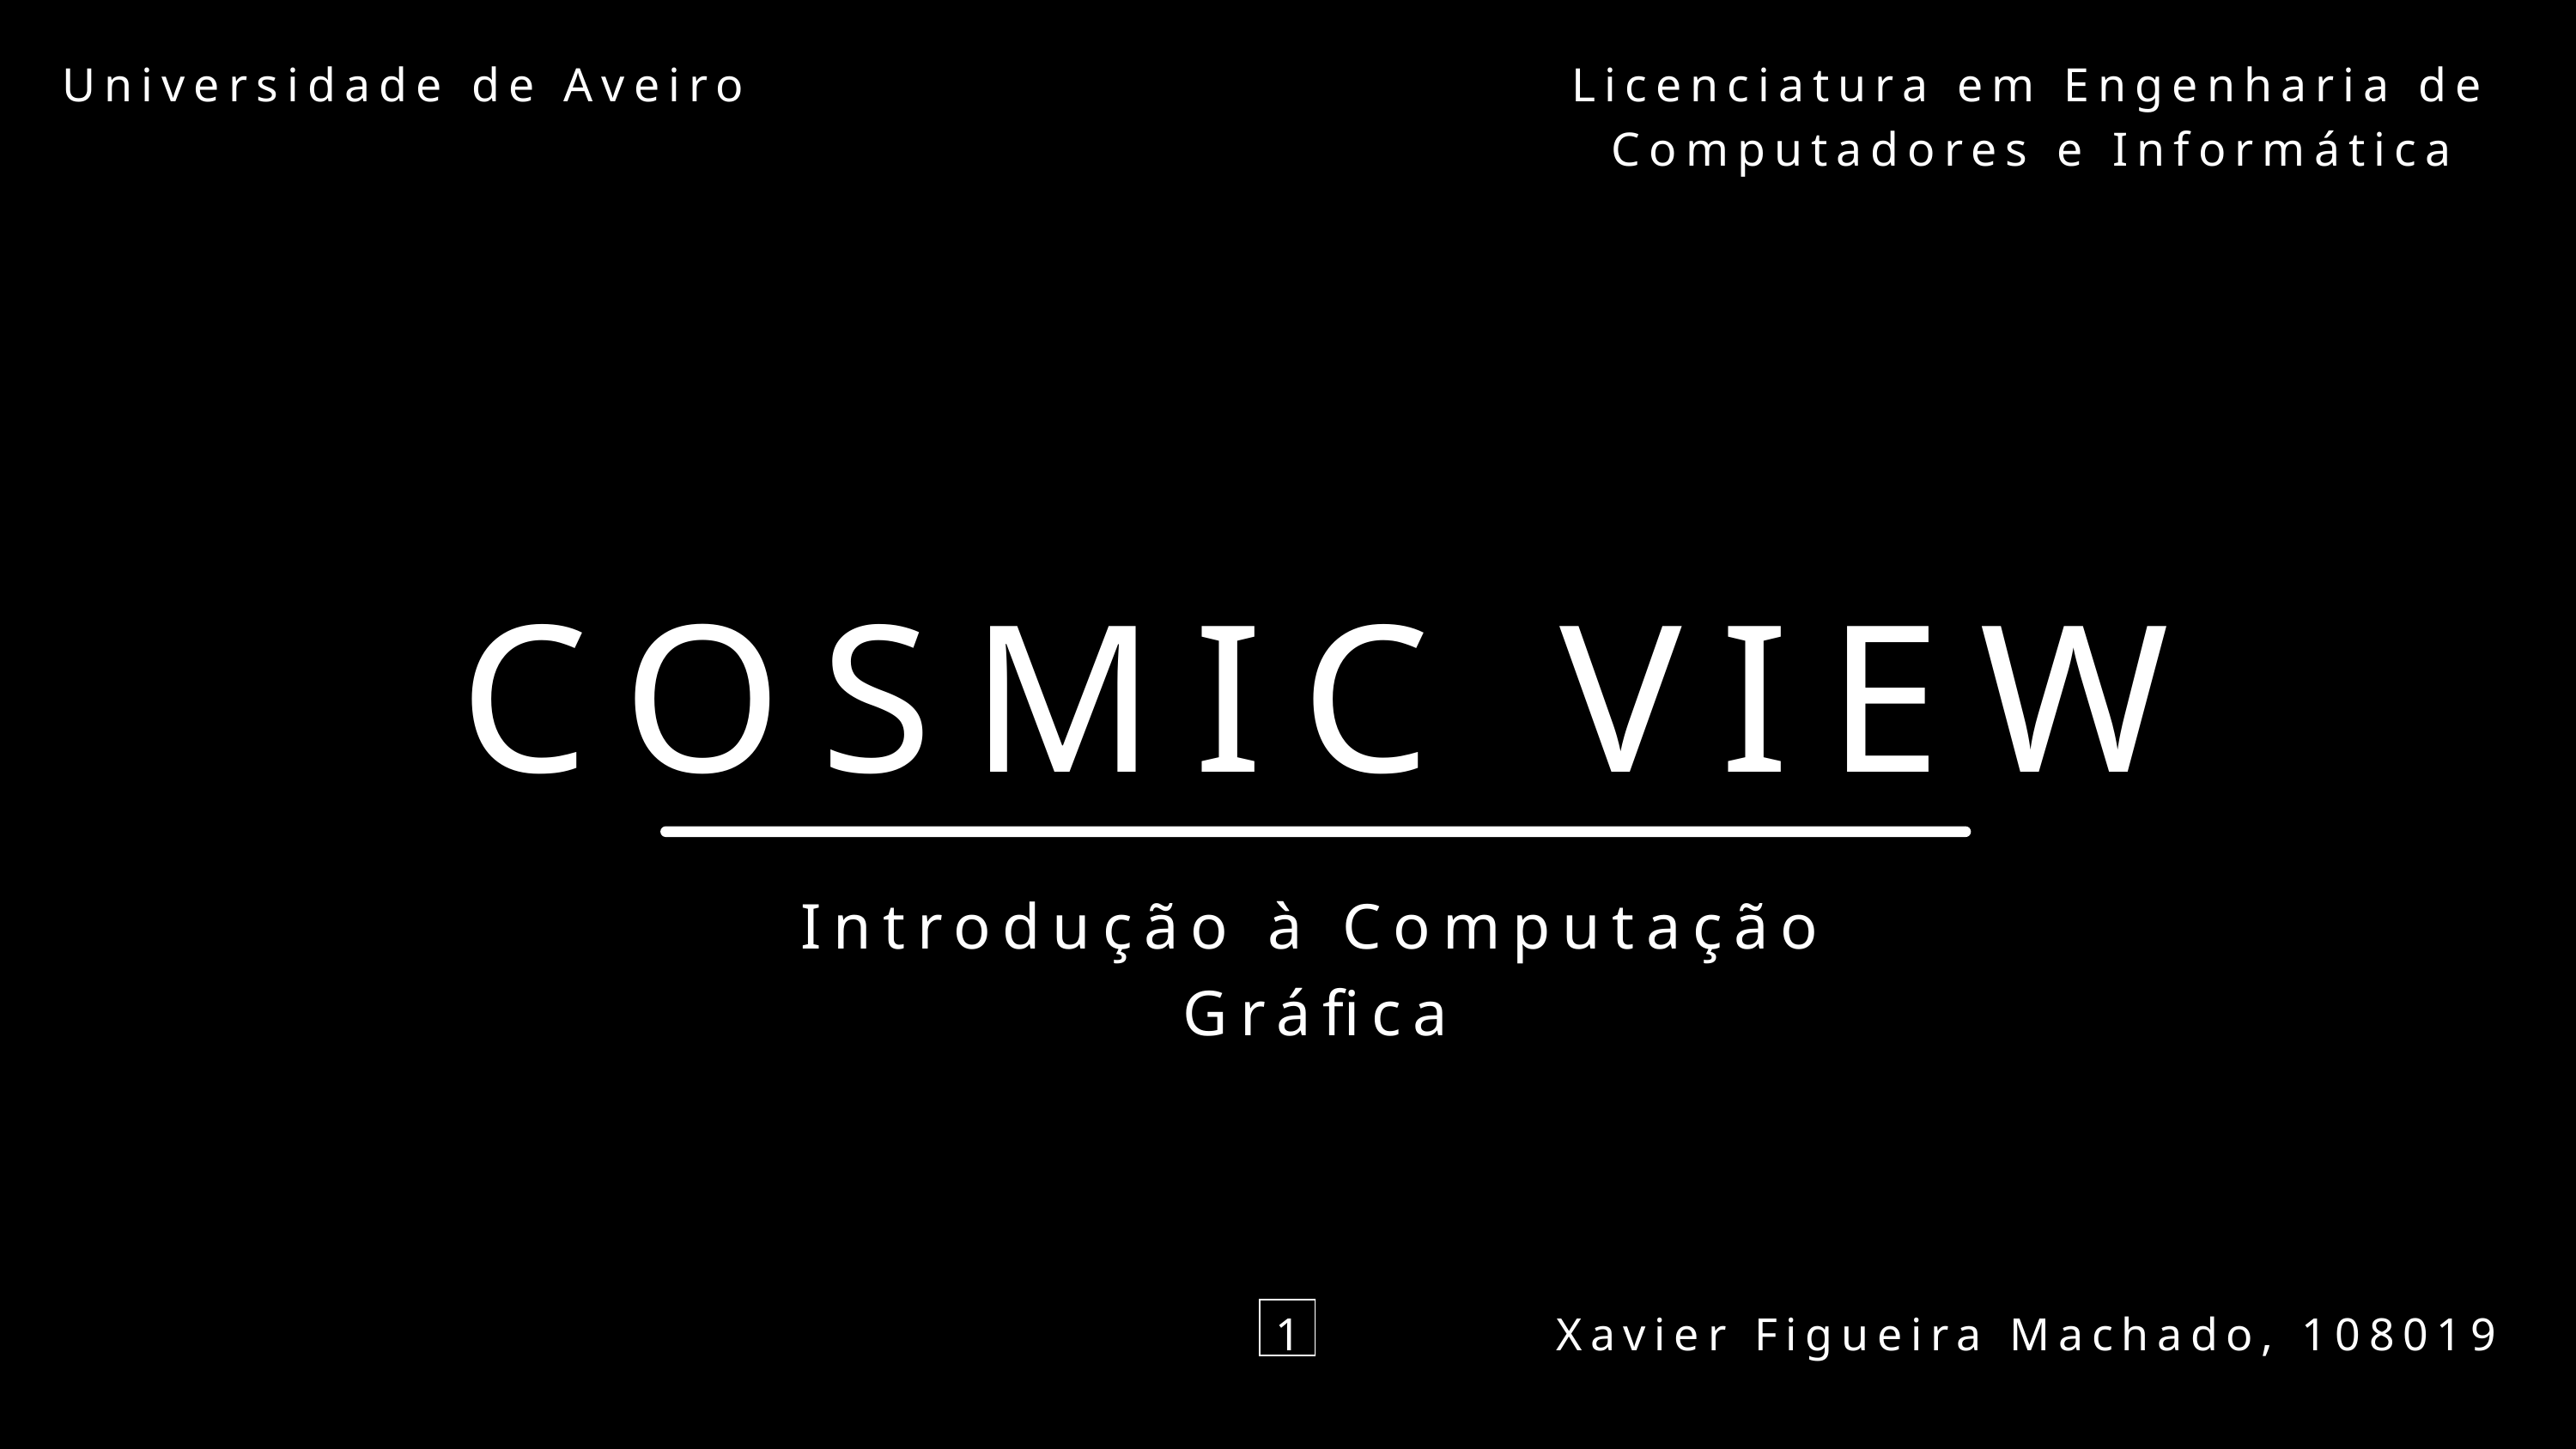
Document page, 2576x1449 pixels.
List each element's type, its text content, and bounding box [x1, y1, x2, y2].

text_box Licenciatura em Engenharia de Computadores e Informática [1382, 46, 2576, 175]
text_box [1259, 1299, 1316, 1356]
text_box 1 [950, 1296, 1626, 1360]
text_box Universidade de Aveiro [0, 46, 1054, 112]
text_box Introdução à Computação Gráfica [665, 874, 1966, 1048]
text_box COSMIC VIEW [242, 527, 2389, 813]
text_box Xavier Figueira Machado, 108019 [1626, 1296, 2501, 1360]
